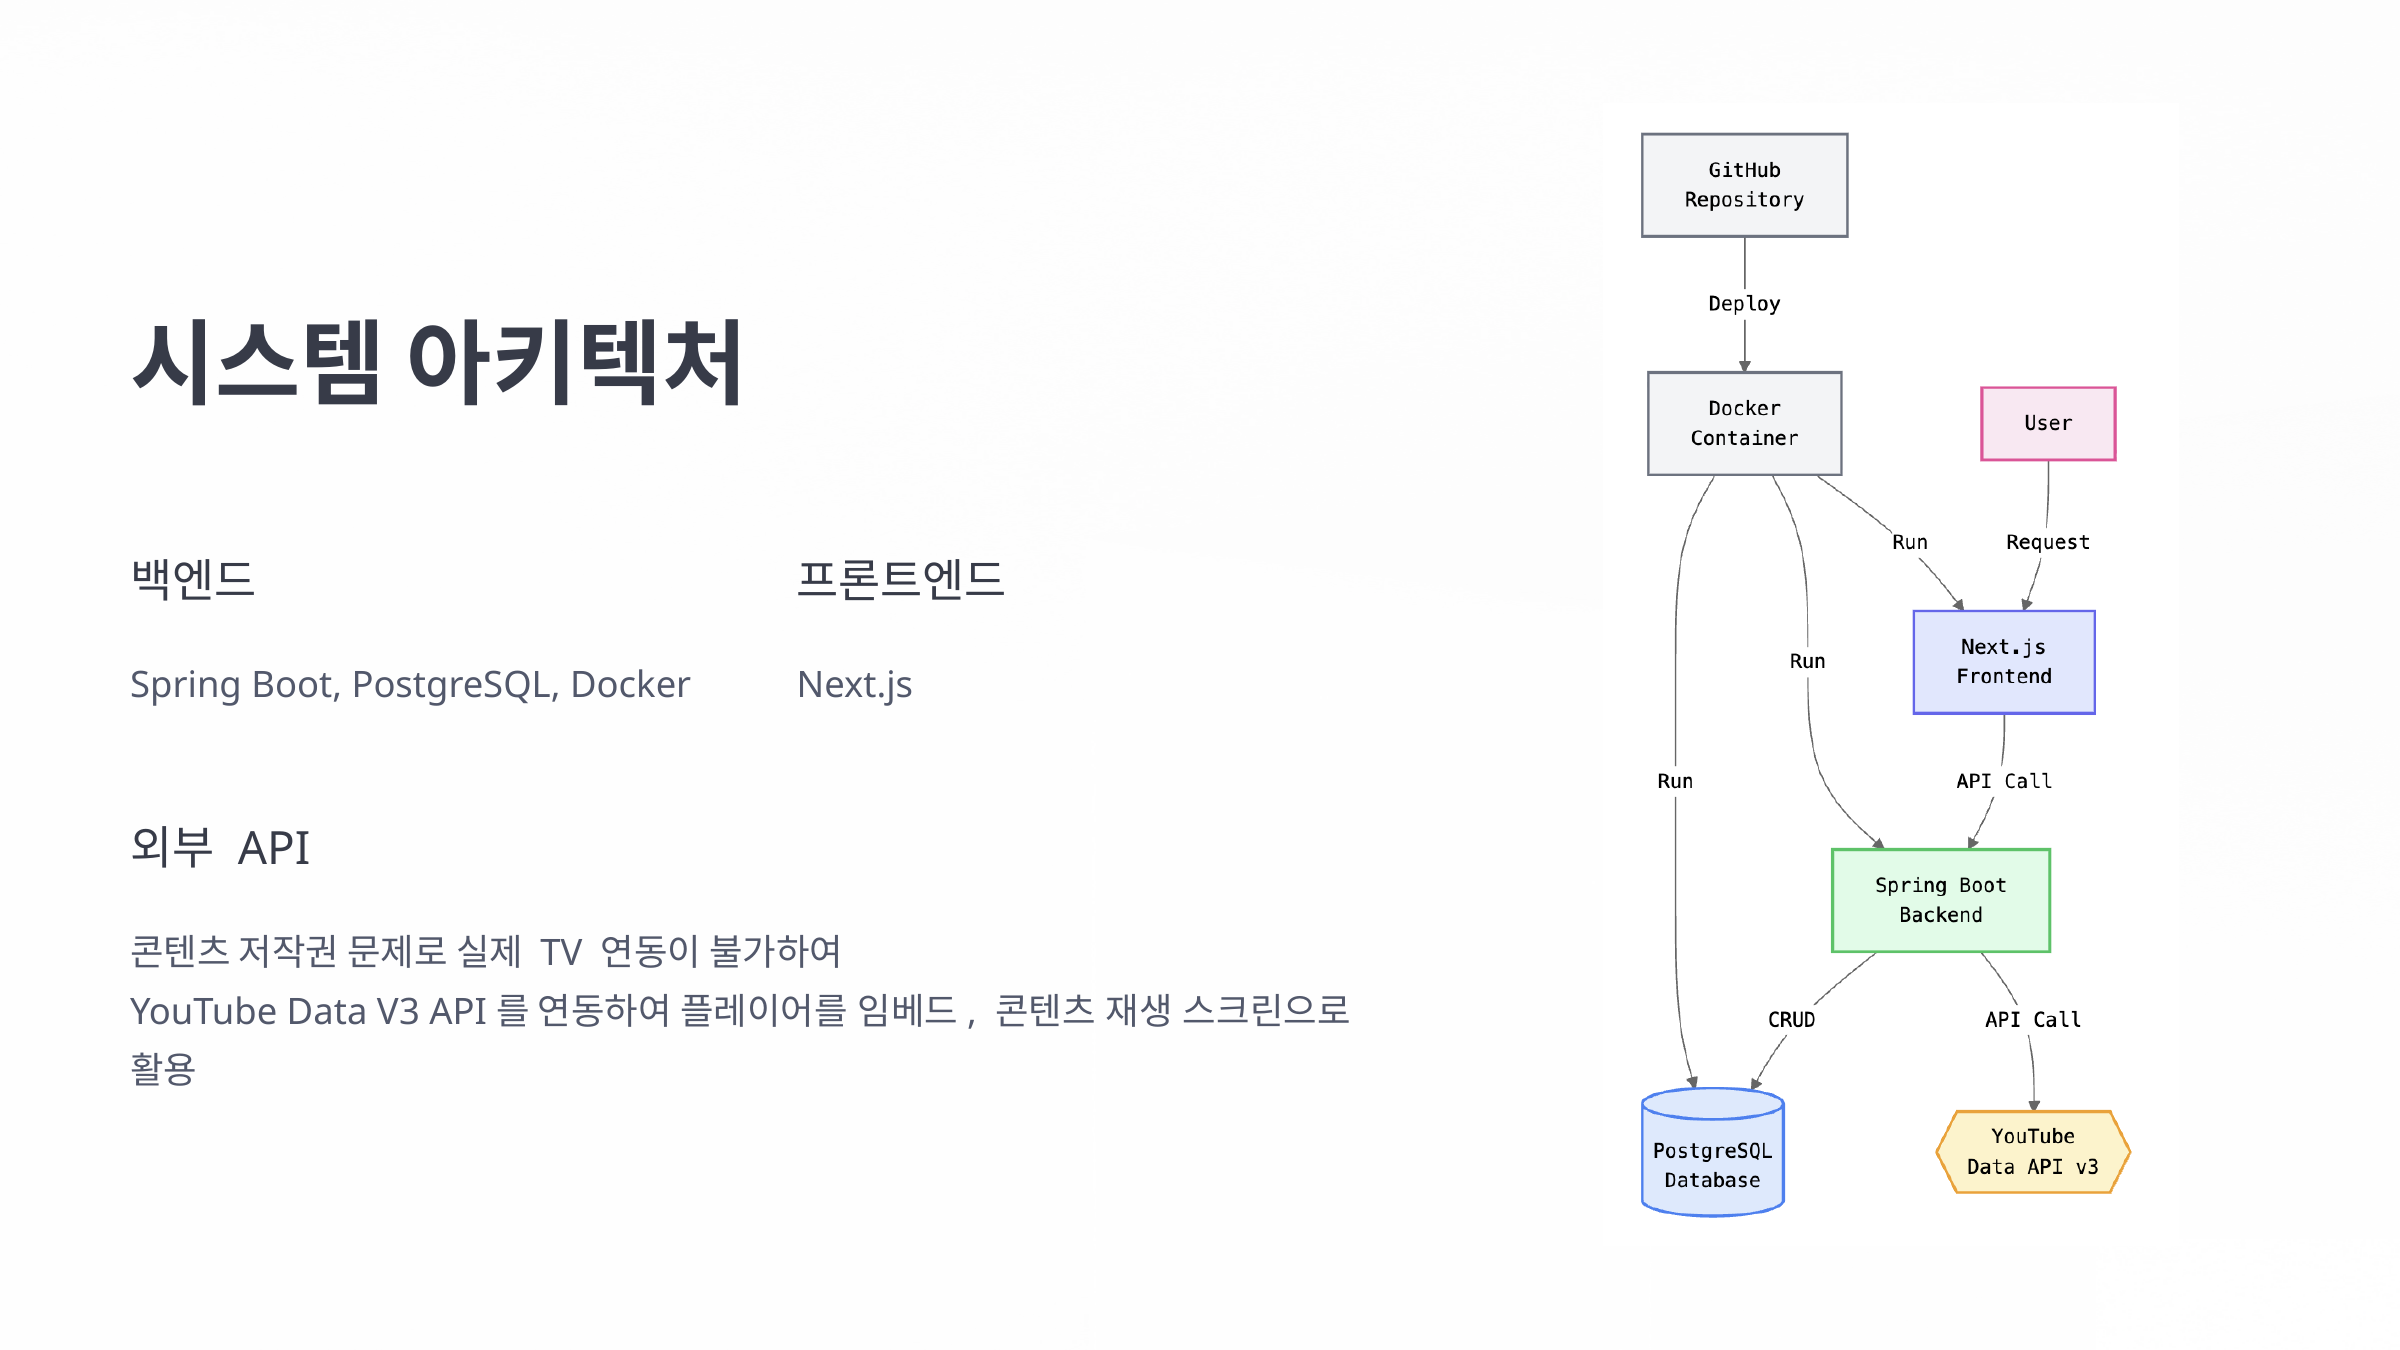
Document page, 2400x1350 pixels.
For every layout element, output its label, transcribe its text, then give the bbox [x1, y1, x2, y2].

text_box 시스템 아키텍처 [130, 300, 1061, 418]
picture [1603, 103, 2400, 1350]
text_box 외부 API [130, 816, 596, 875]
text_box Spring Boot, PostgreSQL, Docker [130, 645, 705, 705]
text_box Next.js [796, 645, 1371, 705]
text_box 콘텐츠 저작권 문제로 실제 TV 연동이 불가하여 YouTube Data V3 API를 연동하여 플레이어를 임베드, 콘텐츠 재생 스크린으로 활용 [130, 912, 1414, 1032]
text_box 프론트엔드 [796, 549, 1262, 608]
text_box 백엔드 [130, 549, 596, 608]
